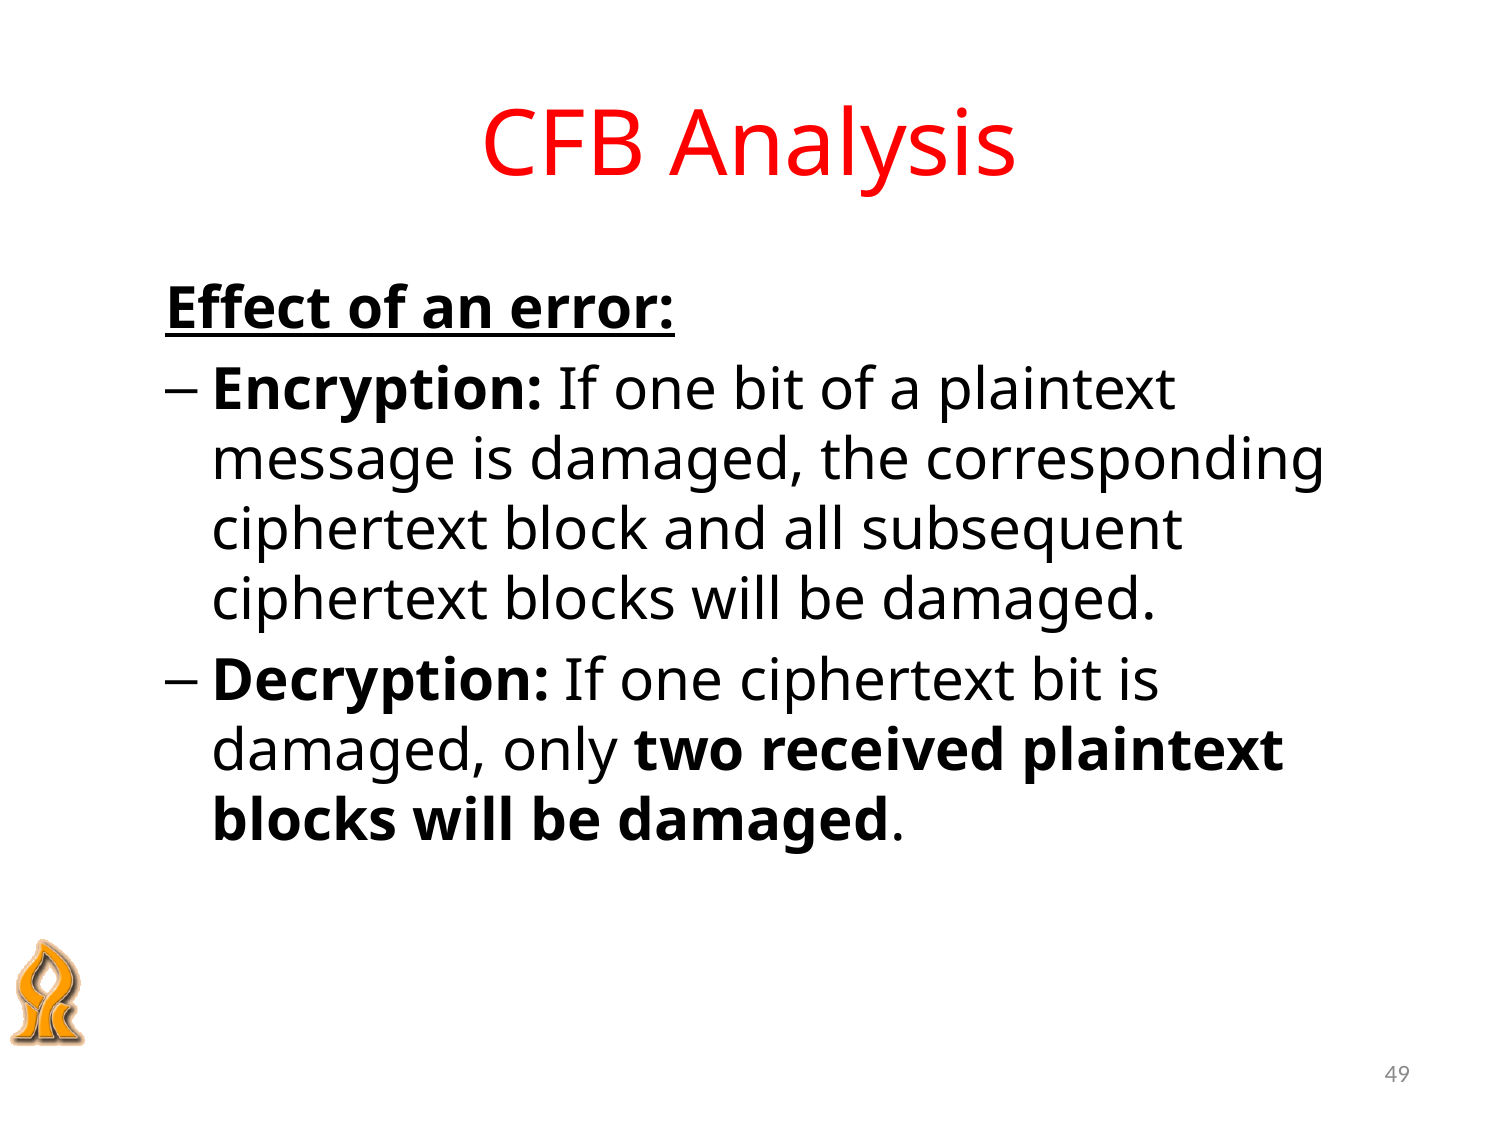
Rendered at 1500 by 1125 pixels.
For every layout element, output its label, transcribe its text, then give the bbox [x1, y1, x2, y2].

title CFB Analysis [75, 45, 1425, 233]
picture [10, 939, 85, 1046]
slide_number 49 [1074, 1042, 1425, 1103]
list Effect of an error: Encryption: If one bit of a plaintext message is damaged, the corresponding ciphertext block and all subsequent ciphertext blocks will be damaged. Decryption: If one ciphertext bit is damaged, only two received plaintext blocks will be damaged. [75, 262, 1425, 1005]
